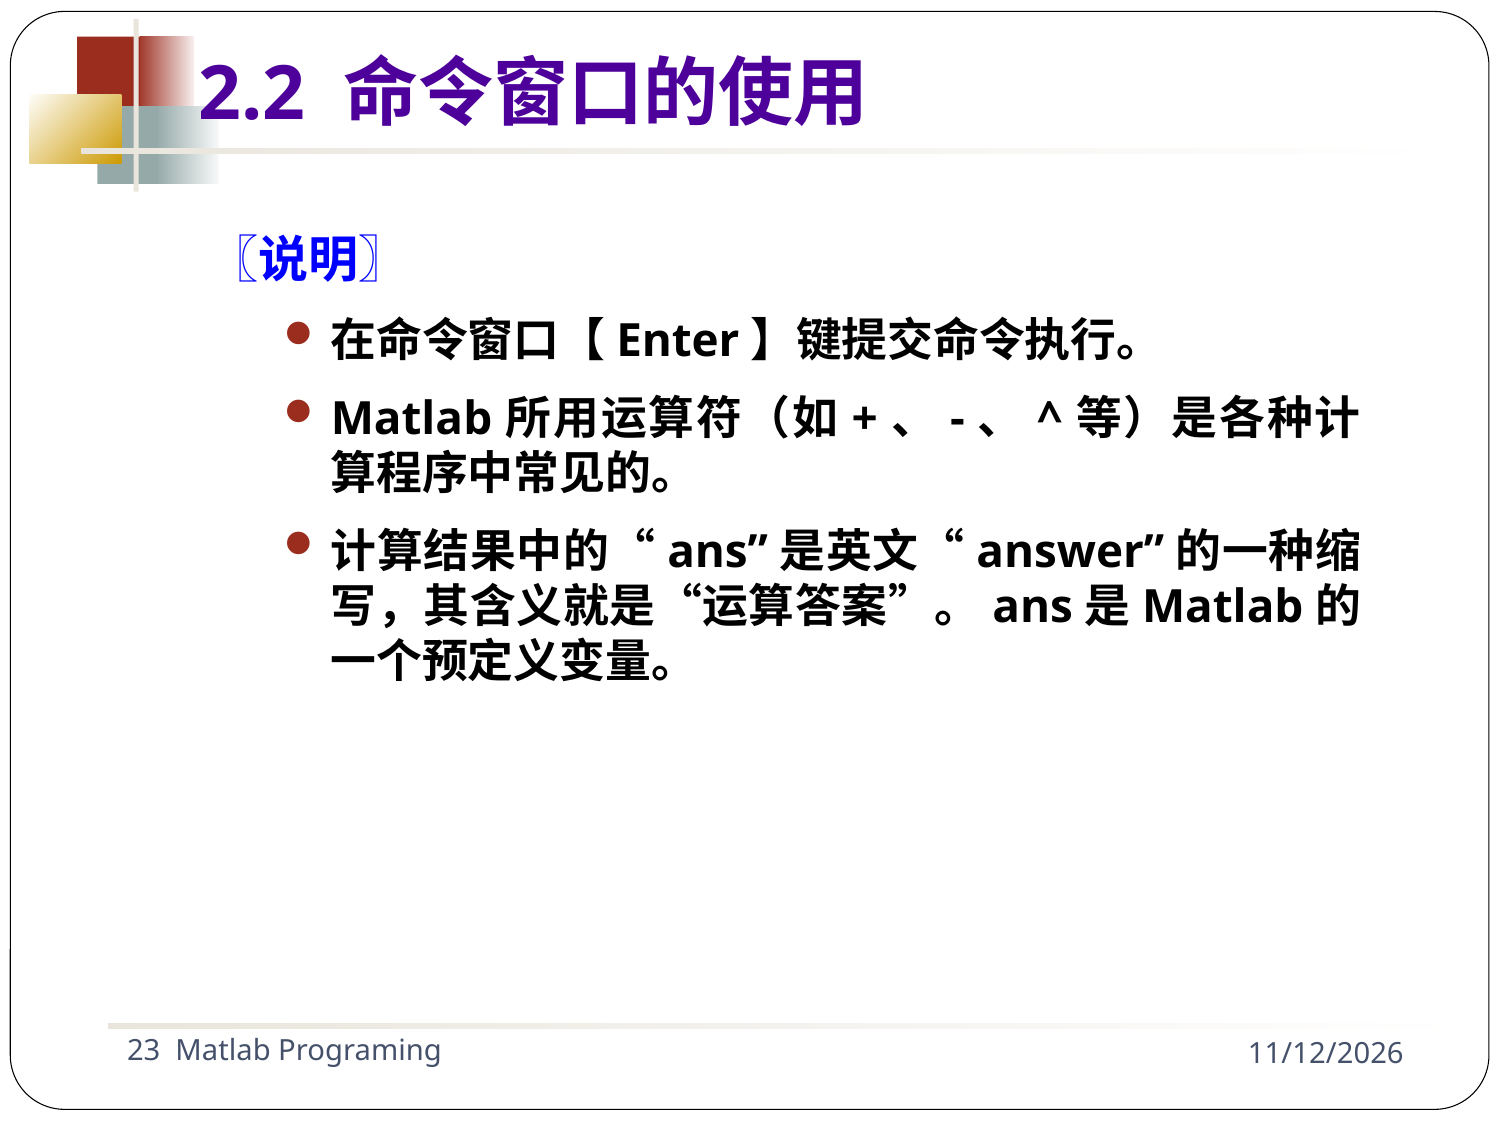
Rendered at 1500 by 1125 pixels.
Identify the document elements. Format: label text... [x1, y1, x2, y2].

text_box 23 Matlab Programing [112, 1011, 763, 1087]
list 〖说明〗 在命令窗口【Enter】键提交命令执行。 Matlab所用运算符（如+、-、^等）是各种计算程序中常见的。 计算结果中的“ans”是英文“answer”的一种缩写，其含义就是“运算答案”。ans是Matlab的一个预定义变量。 [193, 219, 1377, 1007]
text_box [1012, 1015, 1419, 1094]
title 2.2 命令窗口的使用 [182, 30, 1462, 150]
